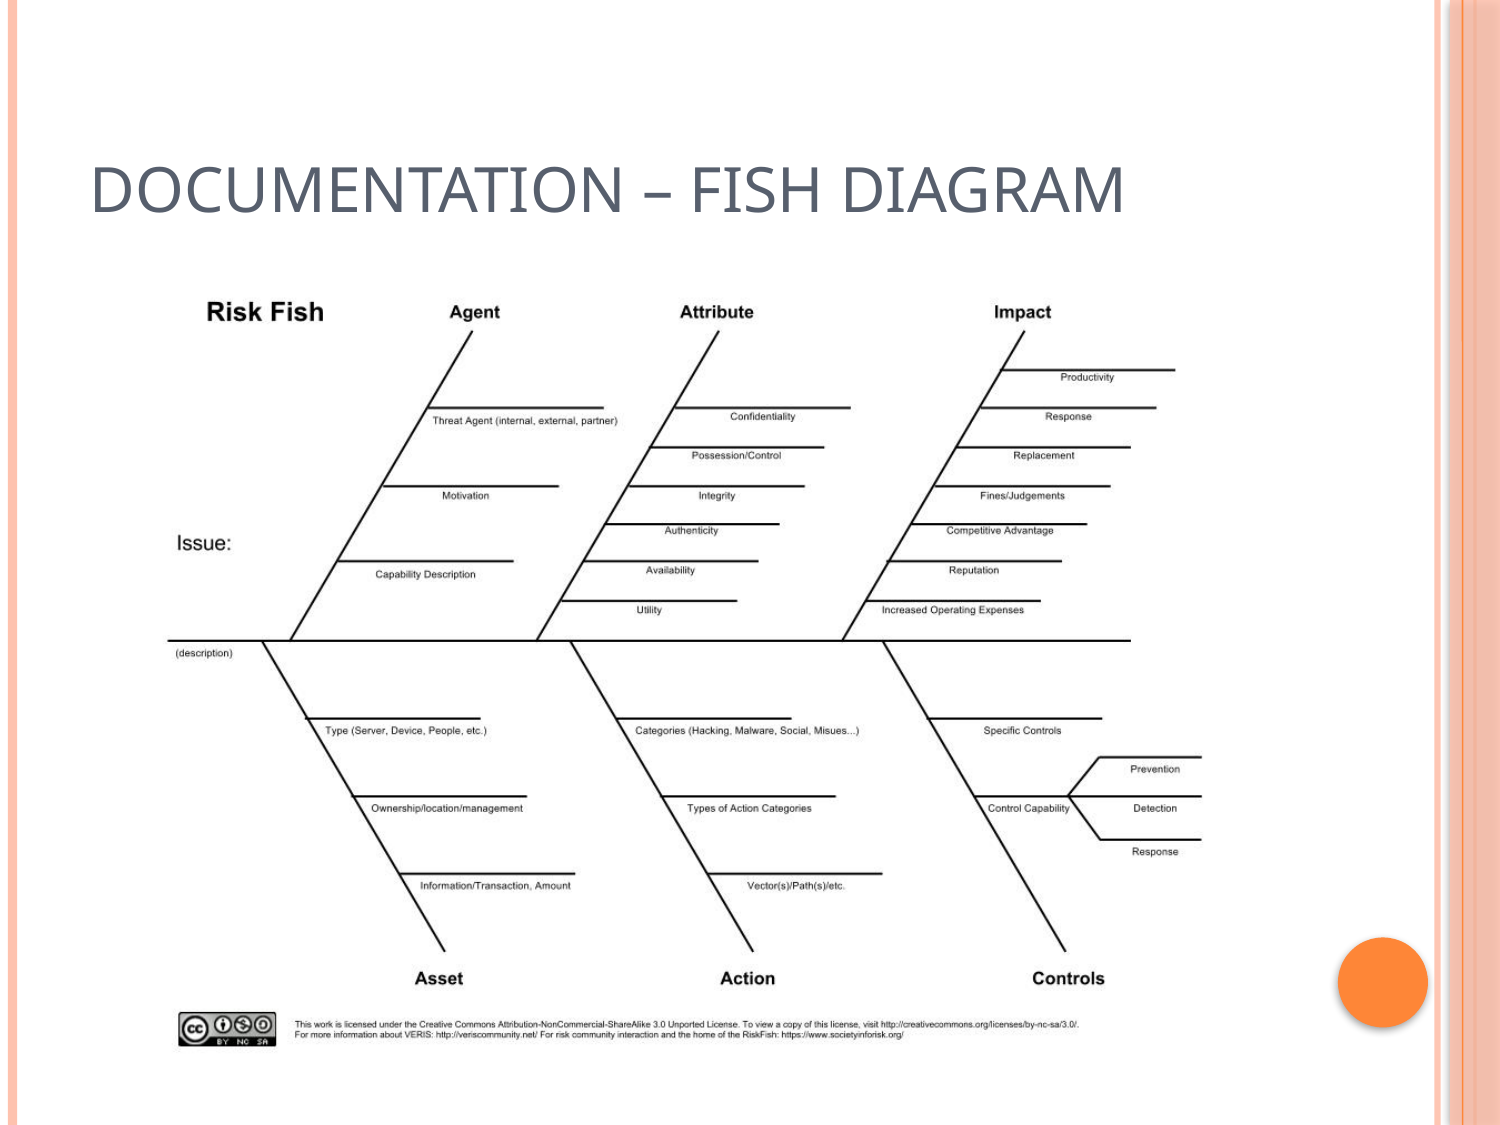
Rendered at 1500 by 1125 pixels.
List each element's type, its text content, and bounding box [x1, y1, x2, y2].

title Documentation – Fish Diagram [75, 45, 1300, 233]
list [153, 261, 1221, 1063]
